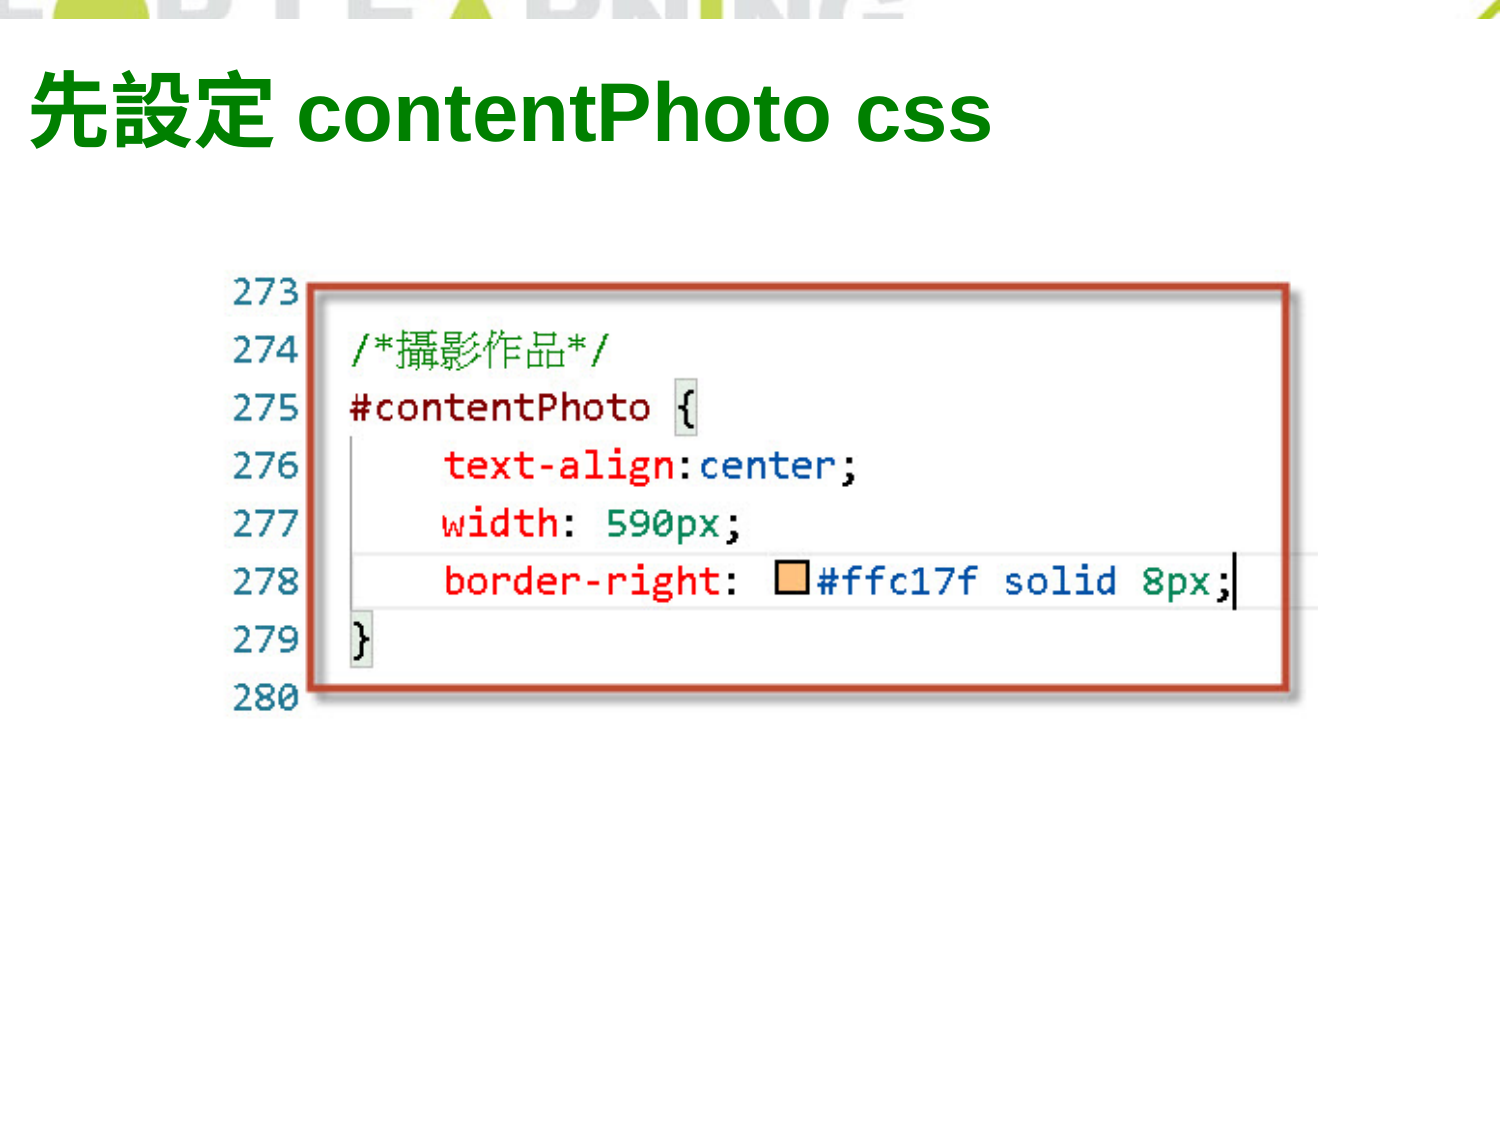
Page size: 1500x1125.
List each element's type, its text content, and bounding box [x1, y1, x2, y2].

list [194, 255, 1318, 740]
title 先設定contentPhoto css [11, 19, 1495, 197]
picture [0, 0, 1500, 19]
